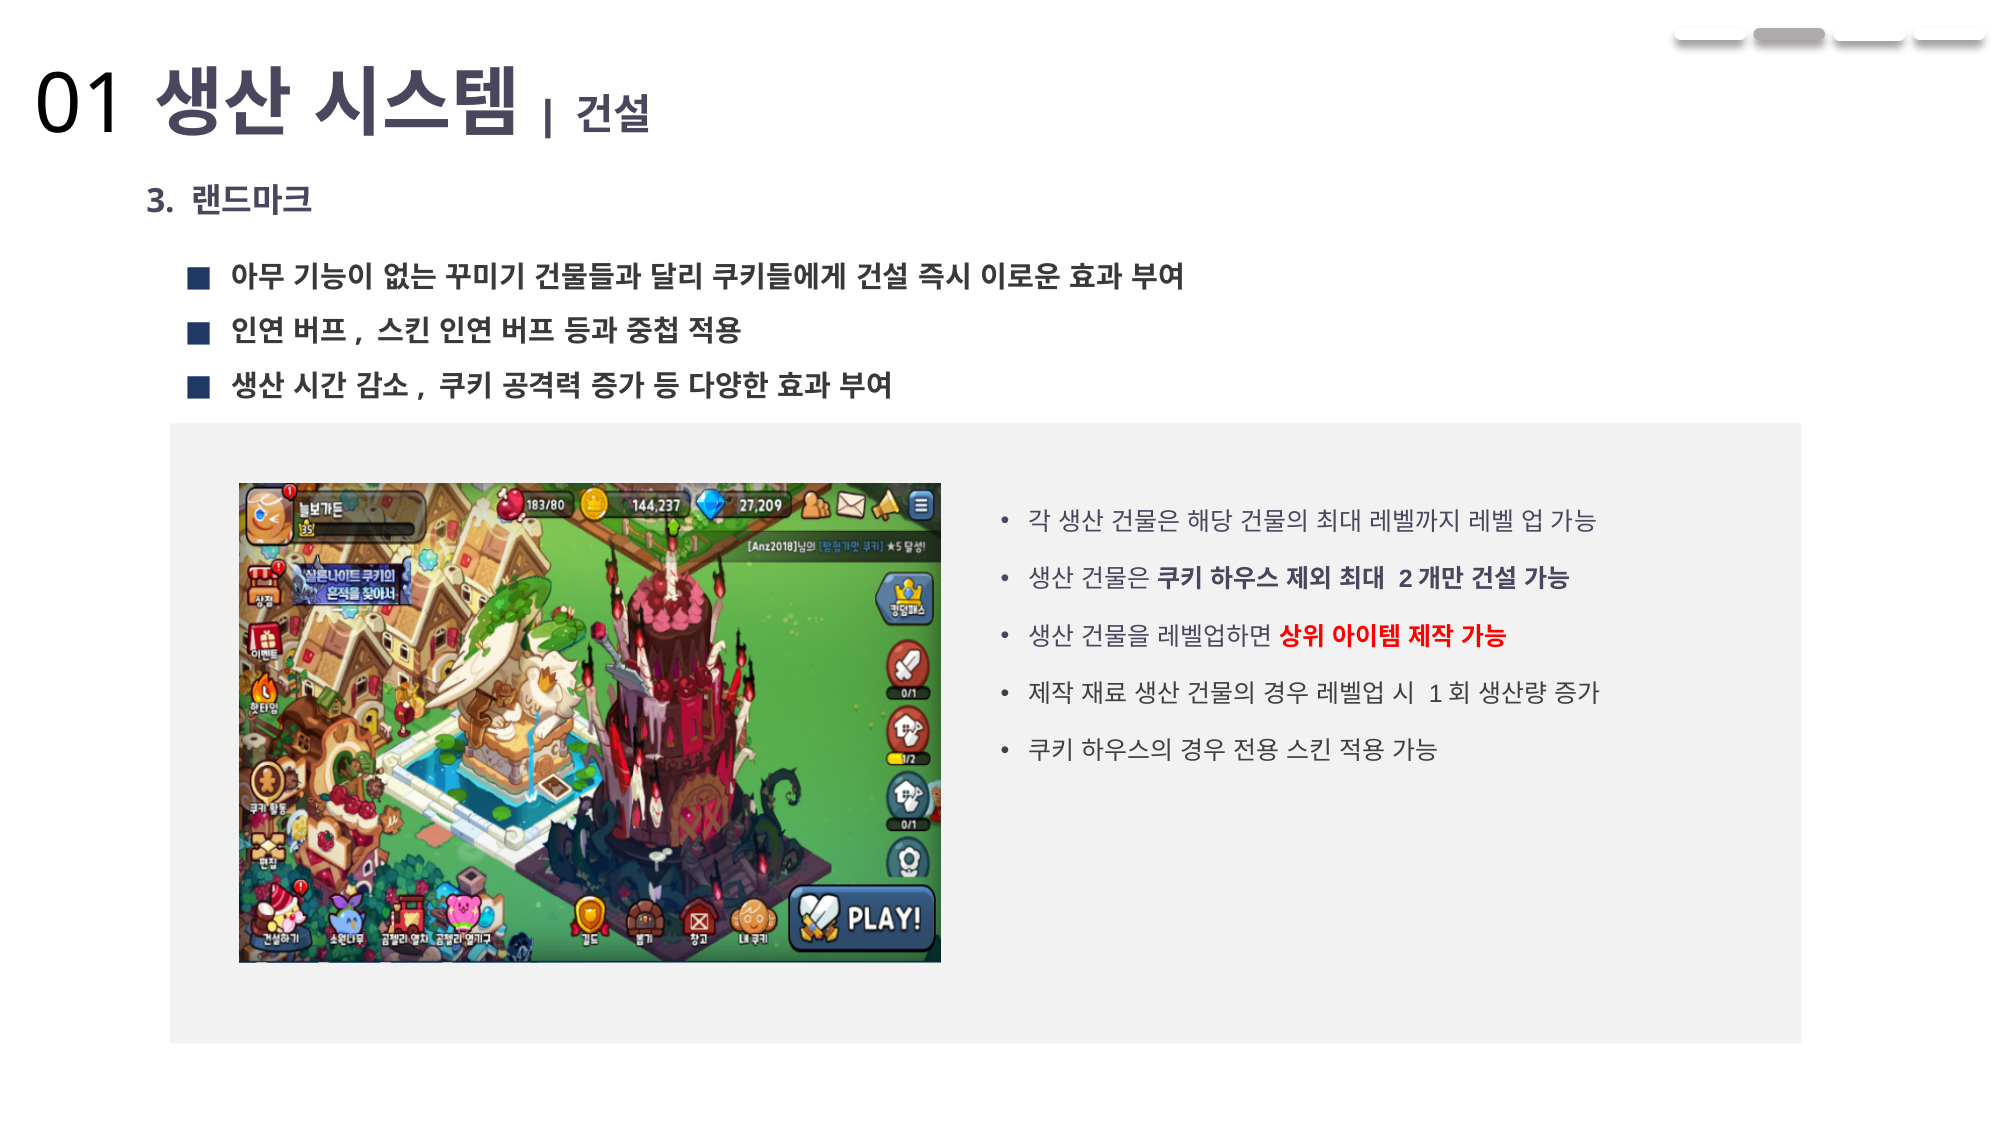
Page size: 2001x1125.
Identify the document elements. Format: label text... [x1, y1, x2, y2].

text_box 01 [19, 41, 145, 157]
text_box 아무 기능이 없는 꾸미기 건물들과 달리 쿠키들에게 건설 즉시 이로운 효과 부여 인연 버프, 스킨 인연 버프 등과 중첩 적용 생산 시간 감소, 쿠키 공격력 증가 등 다양한 효과 부여 [169, 243, 1825, 410]
text_box [169, 422, 1803, 1044]
picture [239, 482, 941, 963]
text_box 생산 시스템 | 건설 [139, 46, 1105, 152]
text_box 각 생산 건물은 해당 건물의 최대 레벨까지 레벨 업 가능 생산 건물은 쿠키 하우스 제외 최대 2개만 건설 가능 생산 건물을 레벨업하면 상위 아이템 제작 가능 제작 재료 생산 건물의 경우 레벨업 시 1회 생산량 증가 쿠키 하우스의 경우 전용 스킨 적용 가능 [985, 483, 1686, 773]
text_box 3. 랜드마크 [131, 172, 504, 227]
